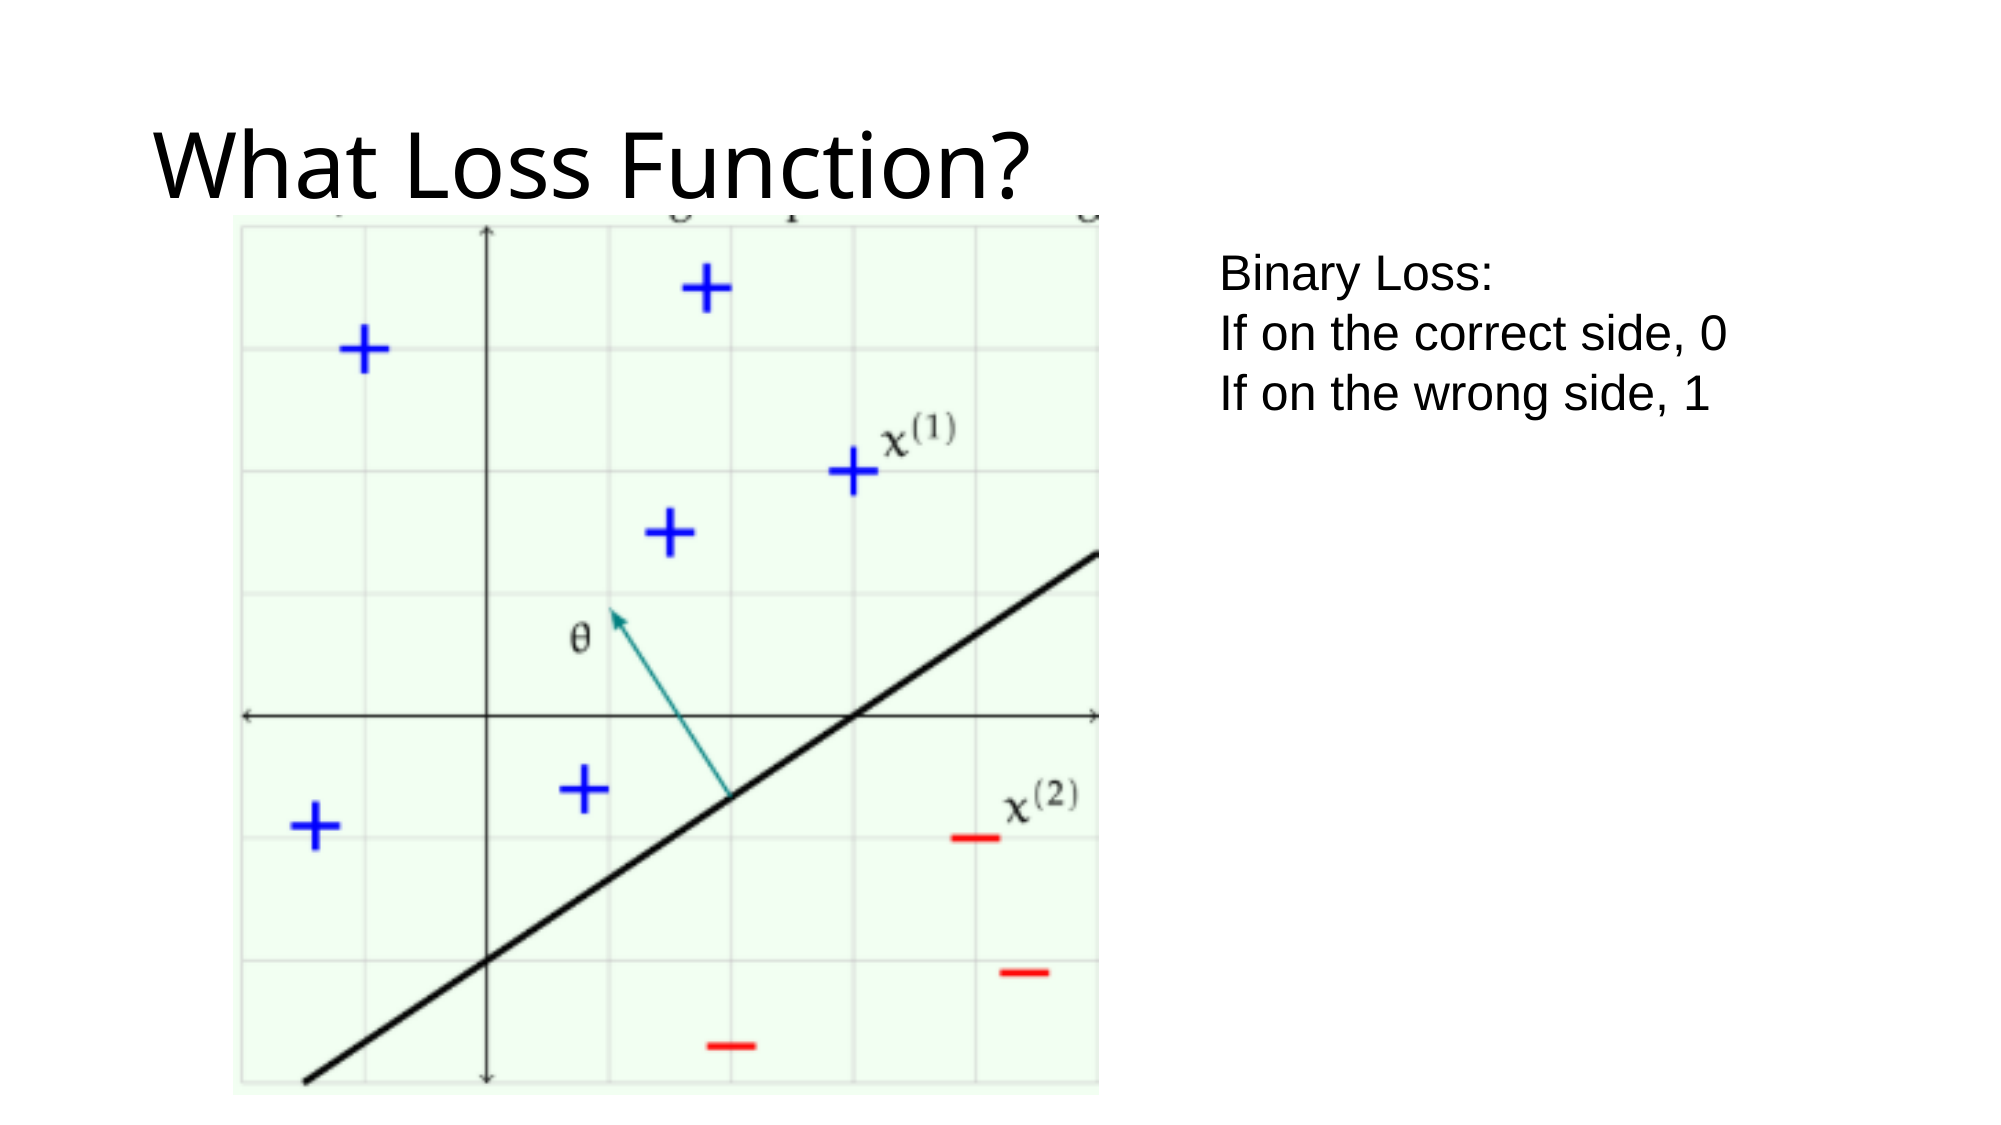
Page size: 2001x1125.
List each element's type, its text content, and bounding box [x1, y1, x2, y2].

title What Loss Function? [137, 59, 1863, 278]
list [232, 215, 1099, 1095]
text_box Binary Loss: If on the correct side, 0 If on the wrong side, 1 [1204, 233, 1910, 428]
